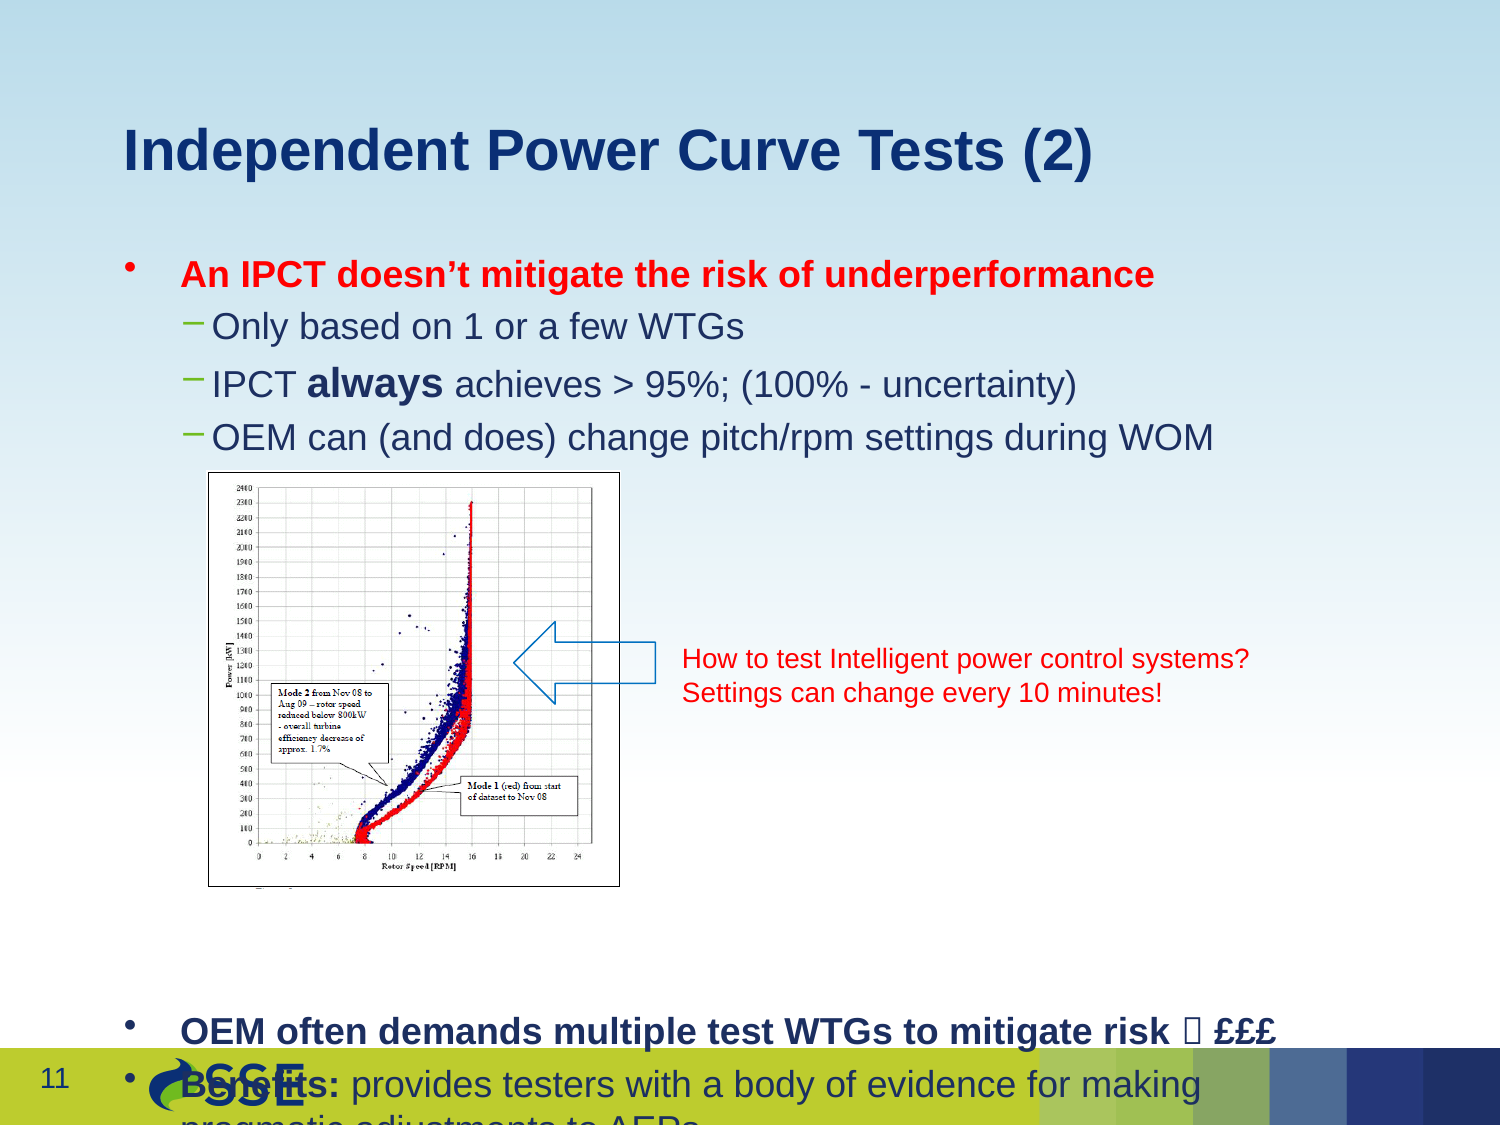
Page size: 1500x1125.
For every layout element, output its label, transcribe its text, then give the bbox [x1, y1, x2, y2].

title Independent Power Curve Tests (2) [123, 112, 1325, 188]
picture [206, 470, 621, 889]
slide_number 11 [24, 1052, 113, 1115]
picture [0, 1048, 1500, 1125]
list An IPCT doesn’t mitigate the risk of underperformance Only based on 1 or a few WTGs IPCT always achieves > 95%; (100% - uncertainty) OEM can (and does) change pitch/rpm settings during WOM OEM often demands multiple test WTGs to mitigate risk  £££ Benefits: provides testers with a body of evidence for making pragmatic adjustments to AEPs [123, 249, 1341, 1048]
text_box How to test Intelligent power control systems? Settings can change every 10 minutes! [667, 633, 1306, 716]
text_box [625, 642, 656, 684]
